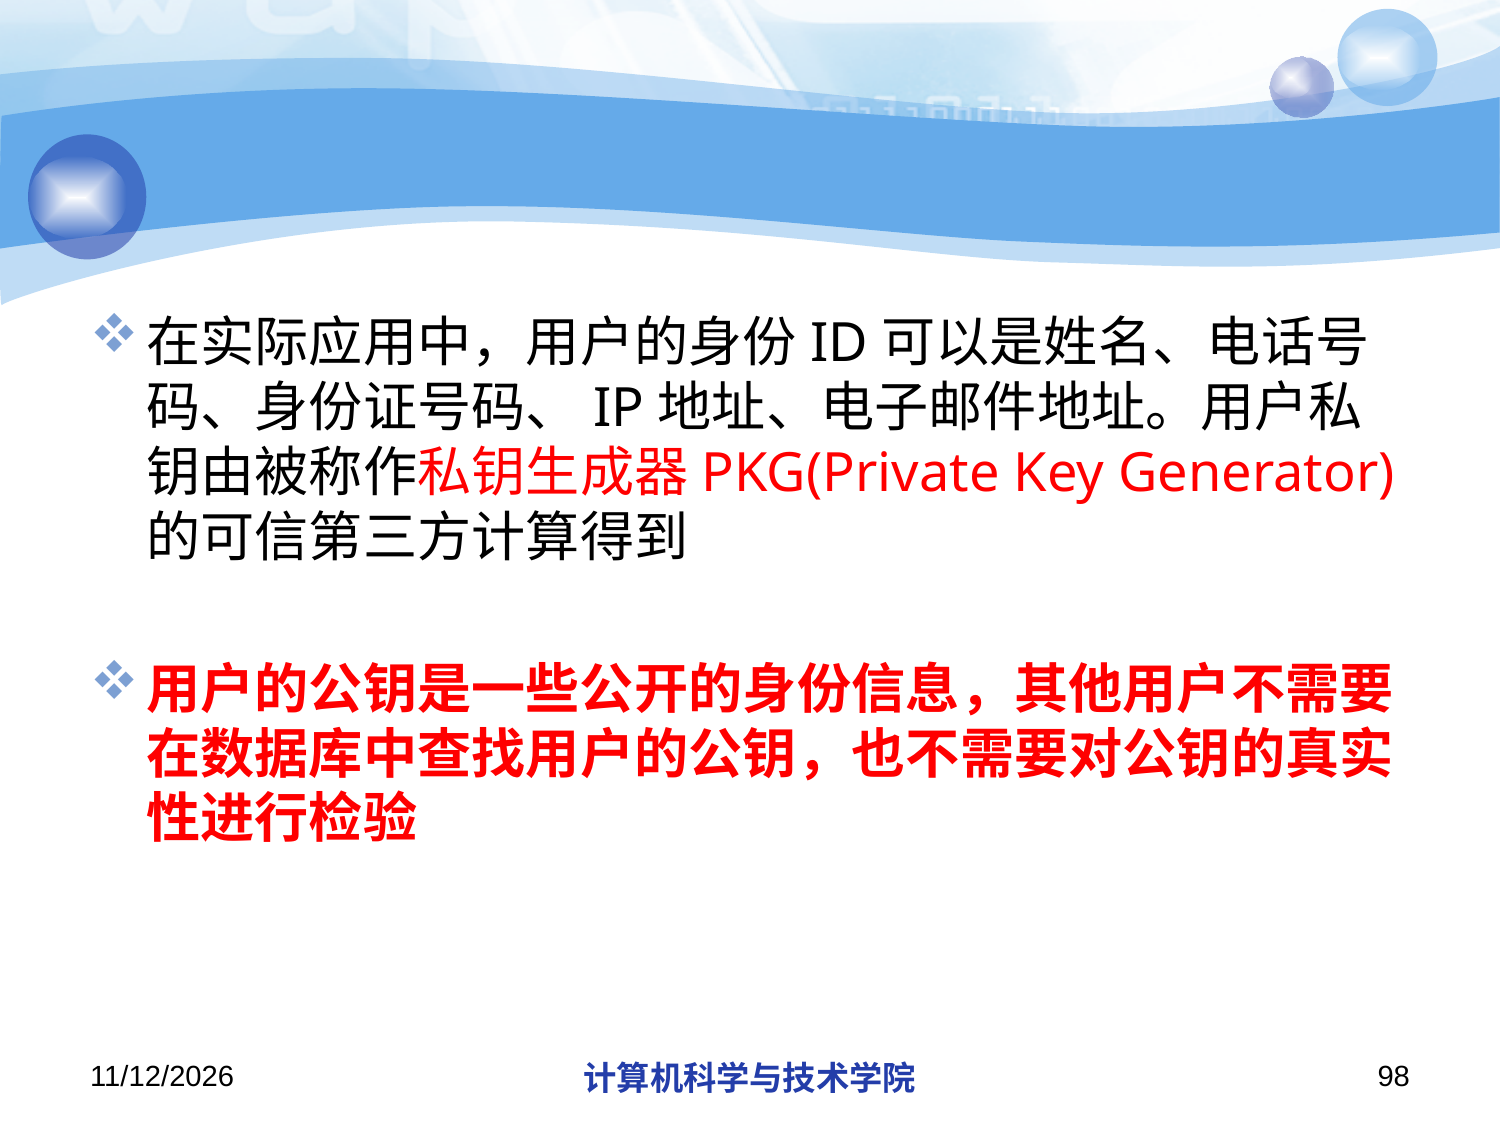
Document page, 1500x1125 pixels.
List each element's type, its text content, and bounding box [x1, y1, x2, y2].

list 在实际应用中，用户的身份ID可以是姓名、电话号码、身份证号码、IP地址、电子邮件地址。用户私钥由被称作私钥生成器PKG(Private Key Generator)的可信第三方计算得到 用户的公钥是一些公开的身份信息，其他用户不需要在数据库中查找用户的公钥，也不需要对公钥的真实性进行检验 [74, 299, 1426, 1038]
picture [0, 0, 1500, 113]
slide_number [74, 1049, 426, 1103]
slide_number 98 [1074, 1049, 1426, 1103]
footer 计算机科学与技术学院 [512, 1049, 988, 1103]
